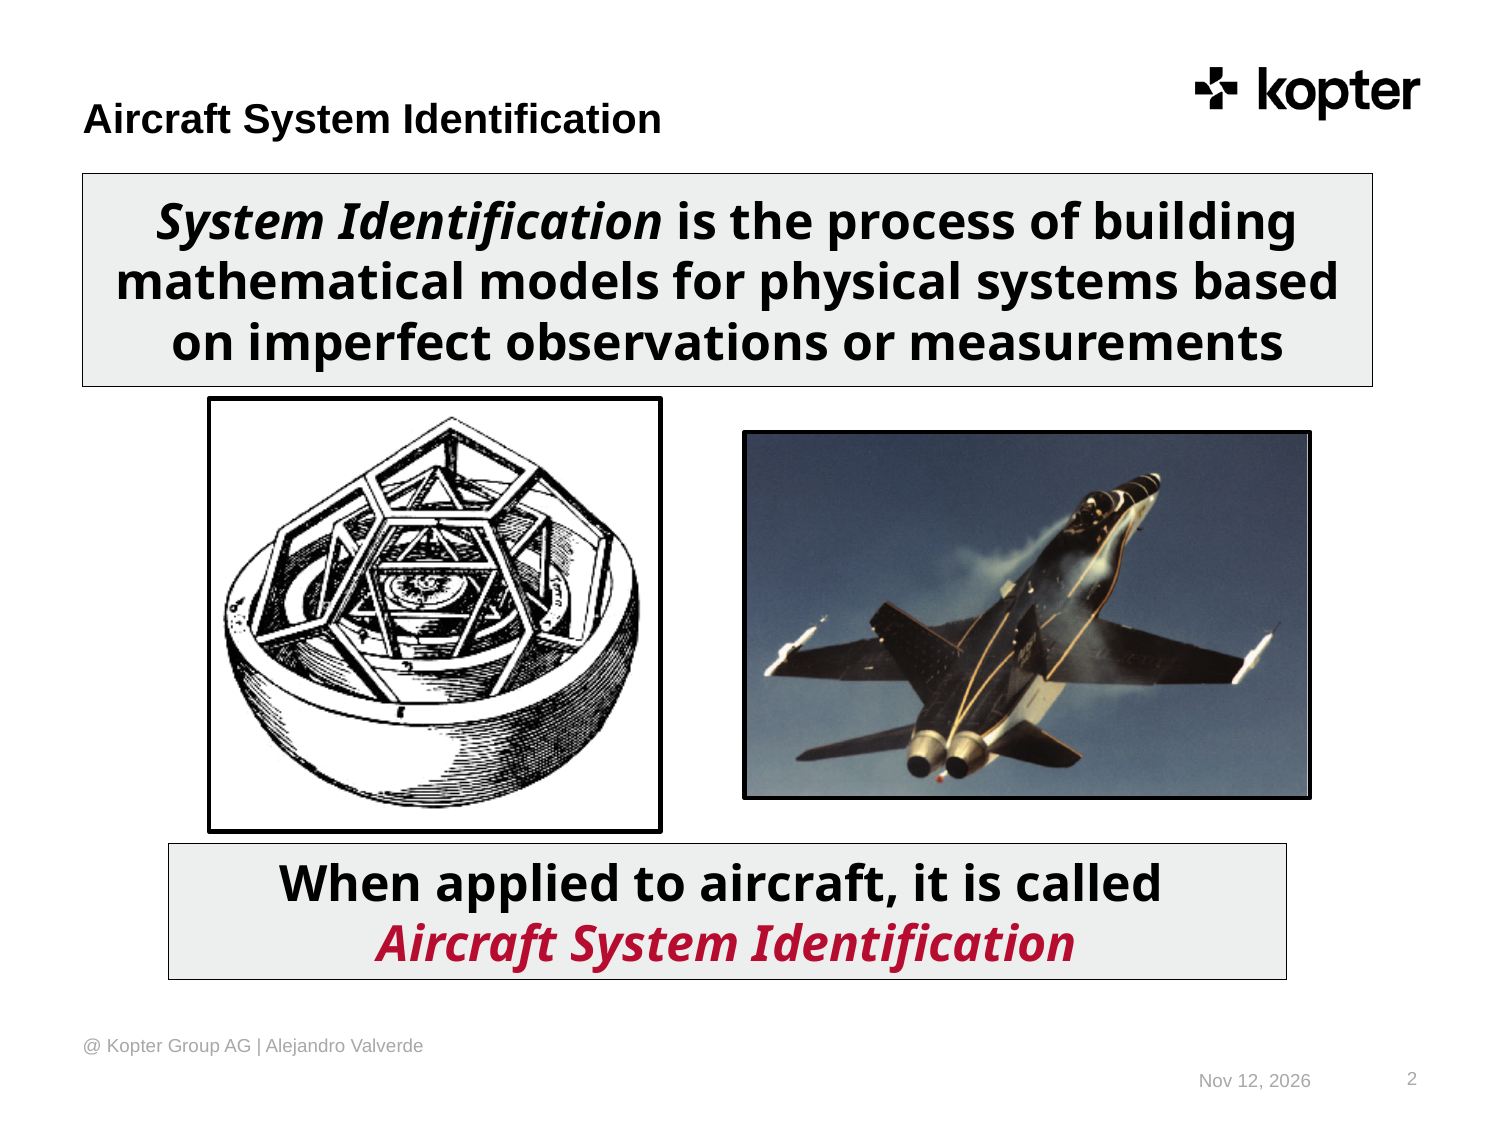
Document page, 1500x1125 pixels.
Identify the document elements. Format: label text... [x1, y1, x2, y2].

picture [211, 400, 659, 829]
list @ Kopter Group AG | Alejandro Valverde [82, 1033, 703, 1063]
title Aircraft System Identification [82, 64, 1153, 142]
slide_number 5-Mar-18 [1181, 1069, 1329, 1099]
text_box When applied to aircraft, it is called Aircraft System Identification [168, 843, 1287, 980]
slide_number 2 [1328, 1067, 1418, 1097]
picture [746, 434, 1308, 796]
text_box System Identification is the process of building mathematical models for physical systems based on imperfect observations or measurements [82, 173, 1373, 387]
picture [1194, 66, 1421, 121]
